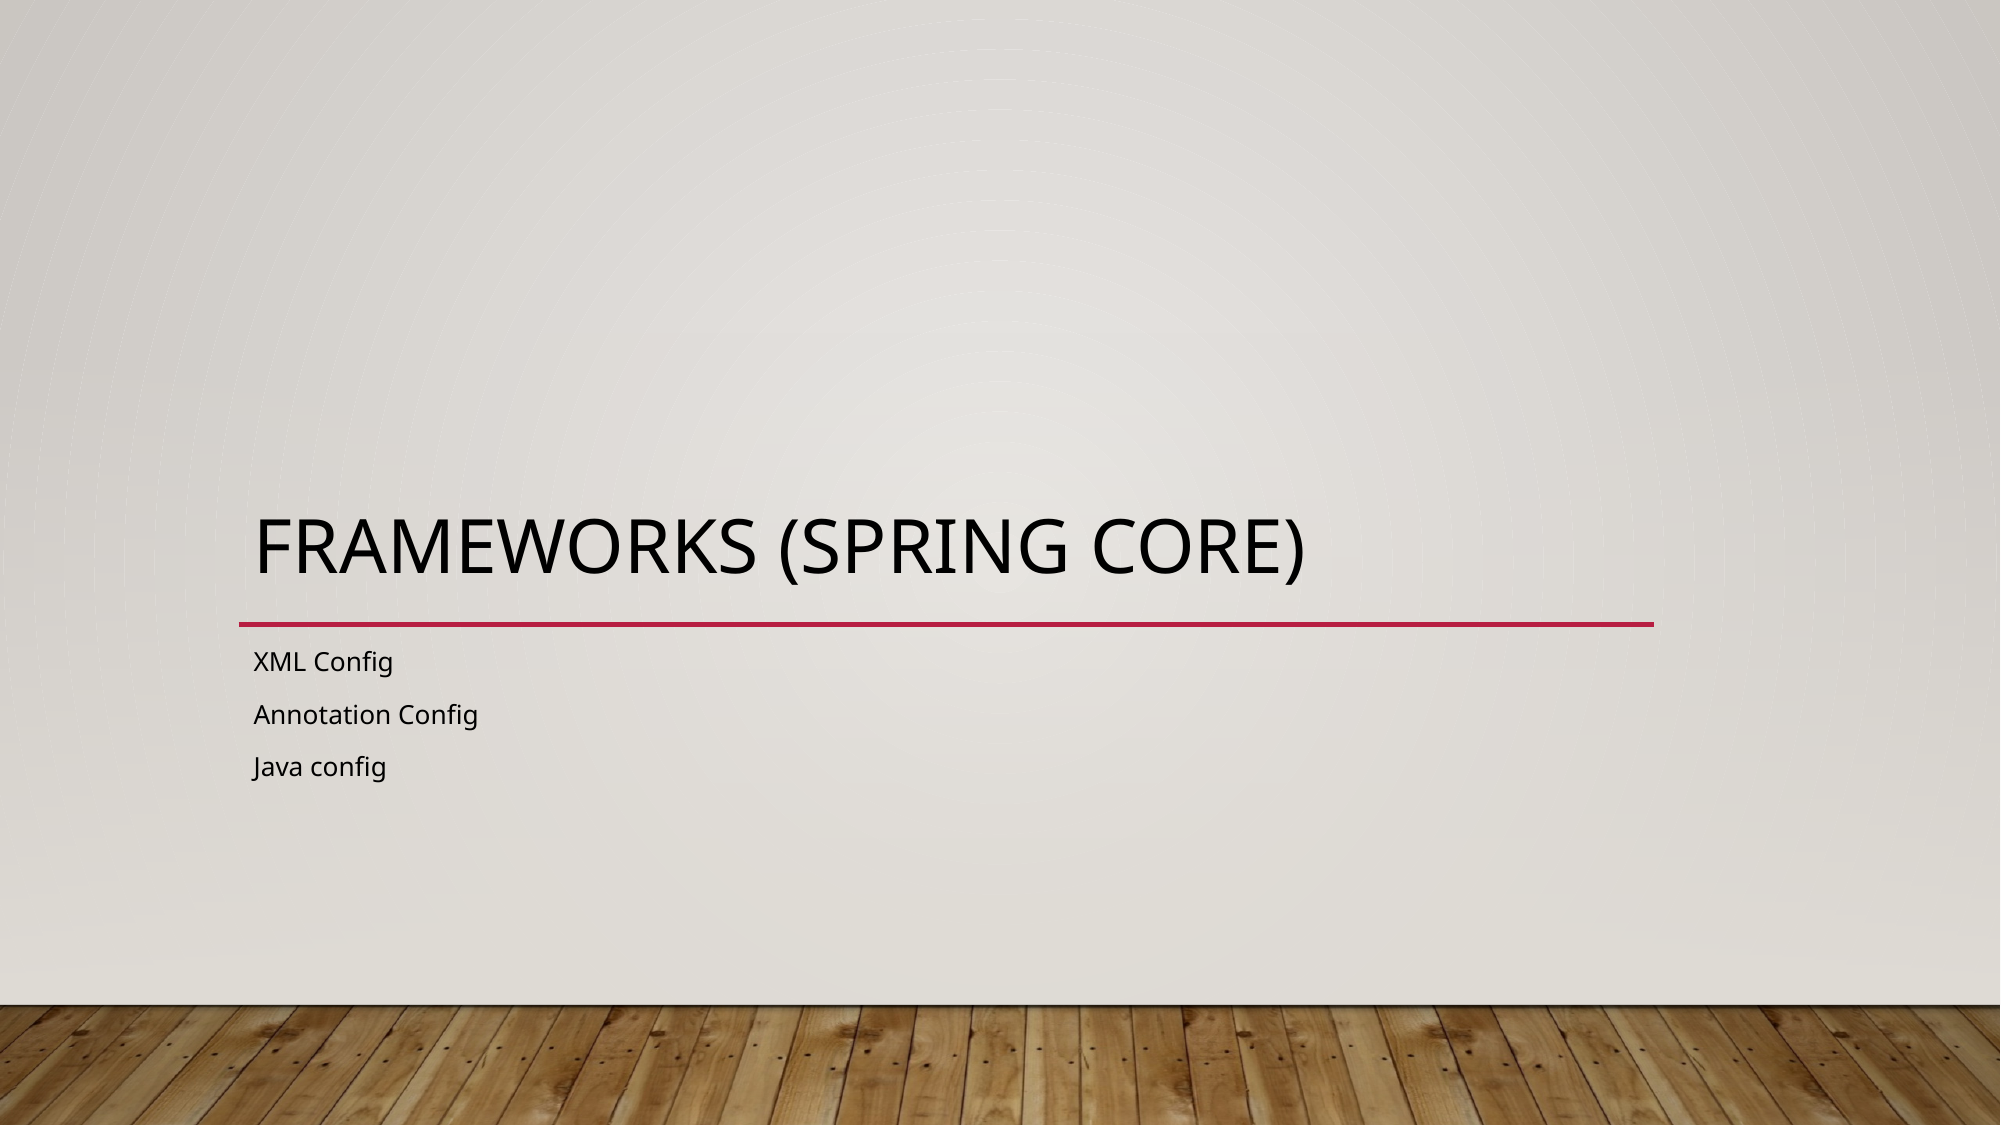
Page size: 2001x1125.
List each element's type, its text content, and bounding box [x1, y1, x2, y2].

title Frameworks (Spring Core) [238, 288, 1657, 598]
list XML Config Annotation Config Java config [238, 624, 1655, 791]
picture [0, 1005, 2000, 1125]
